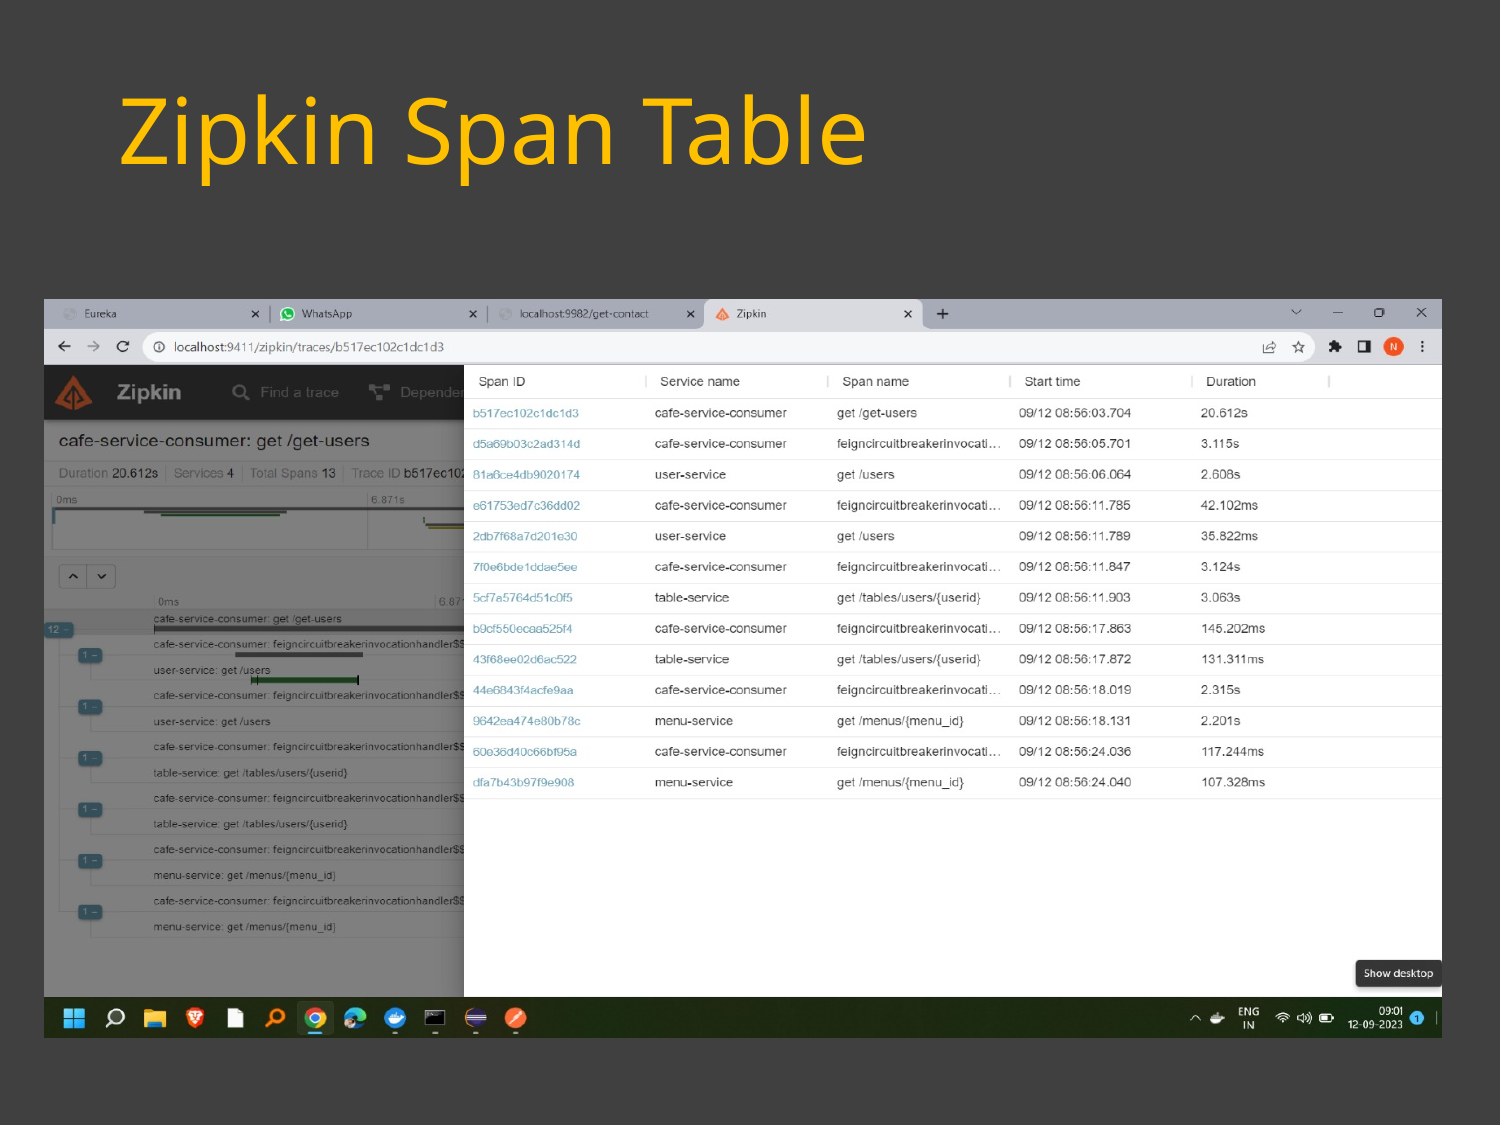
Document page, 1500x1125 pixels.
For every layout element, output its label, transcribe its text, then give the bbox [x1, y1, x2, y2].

title Zipkin Span Table [103, 59, 1397, 210]
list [44, 299, 1442, 1038]
